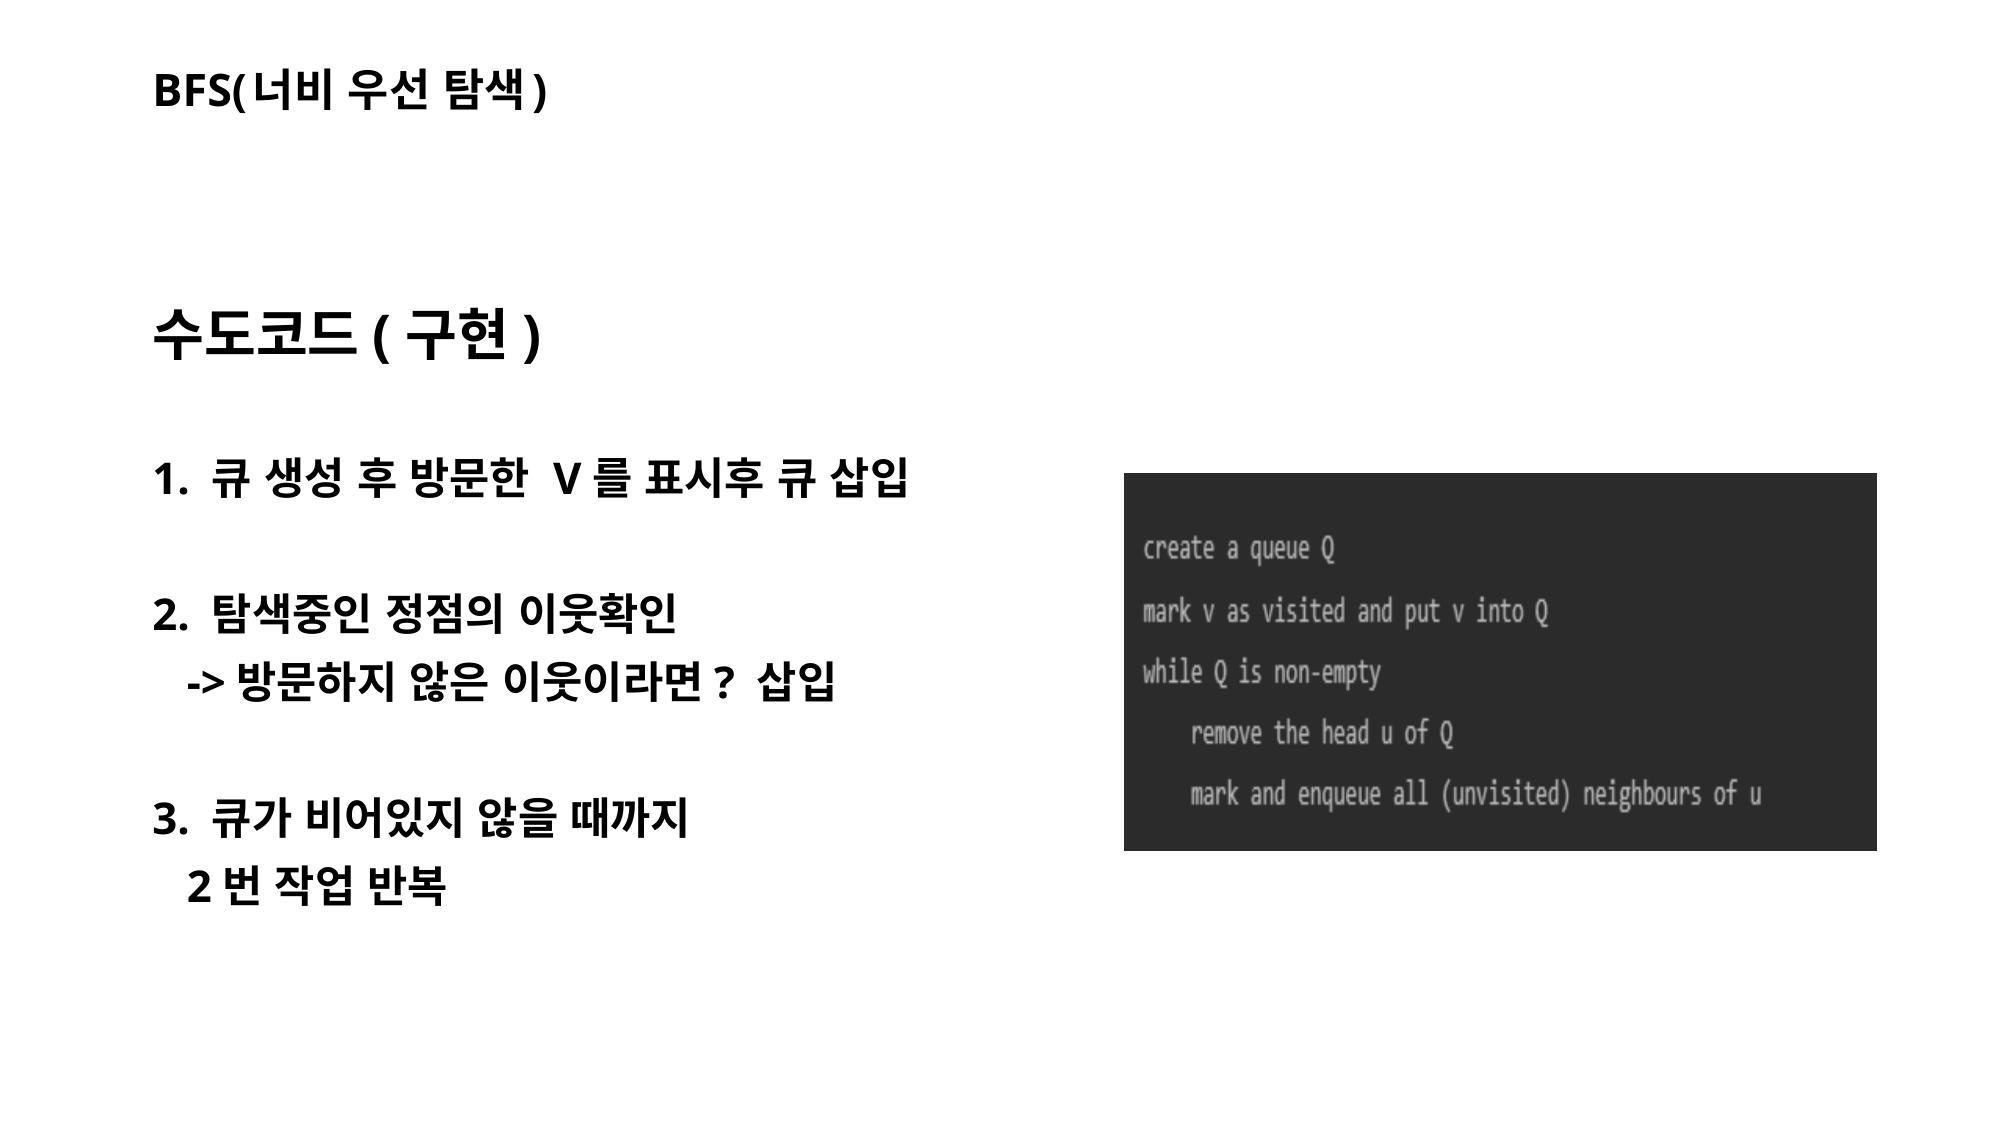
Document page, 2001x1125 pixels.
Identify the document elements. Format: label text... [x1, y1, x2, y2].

list 수도코드(구현) 1. 큐 생성 후 방문한 V를 표시후 큐 삽입 2. 탐색중인 정점의 이웃확인 ->방문하지 않은 이웃이라면? 삽입 3. 큐가 비어있지 않을 때까지 2번 작업 반복 [137, 299, 1000, 1014]
title BFS(너비 우선 탐색) [137, 59, 1863, 178]
picture [1124, 473, 1877, 851]
